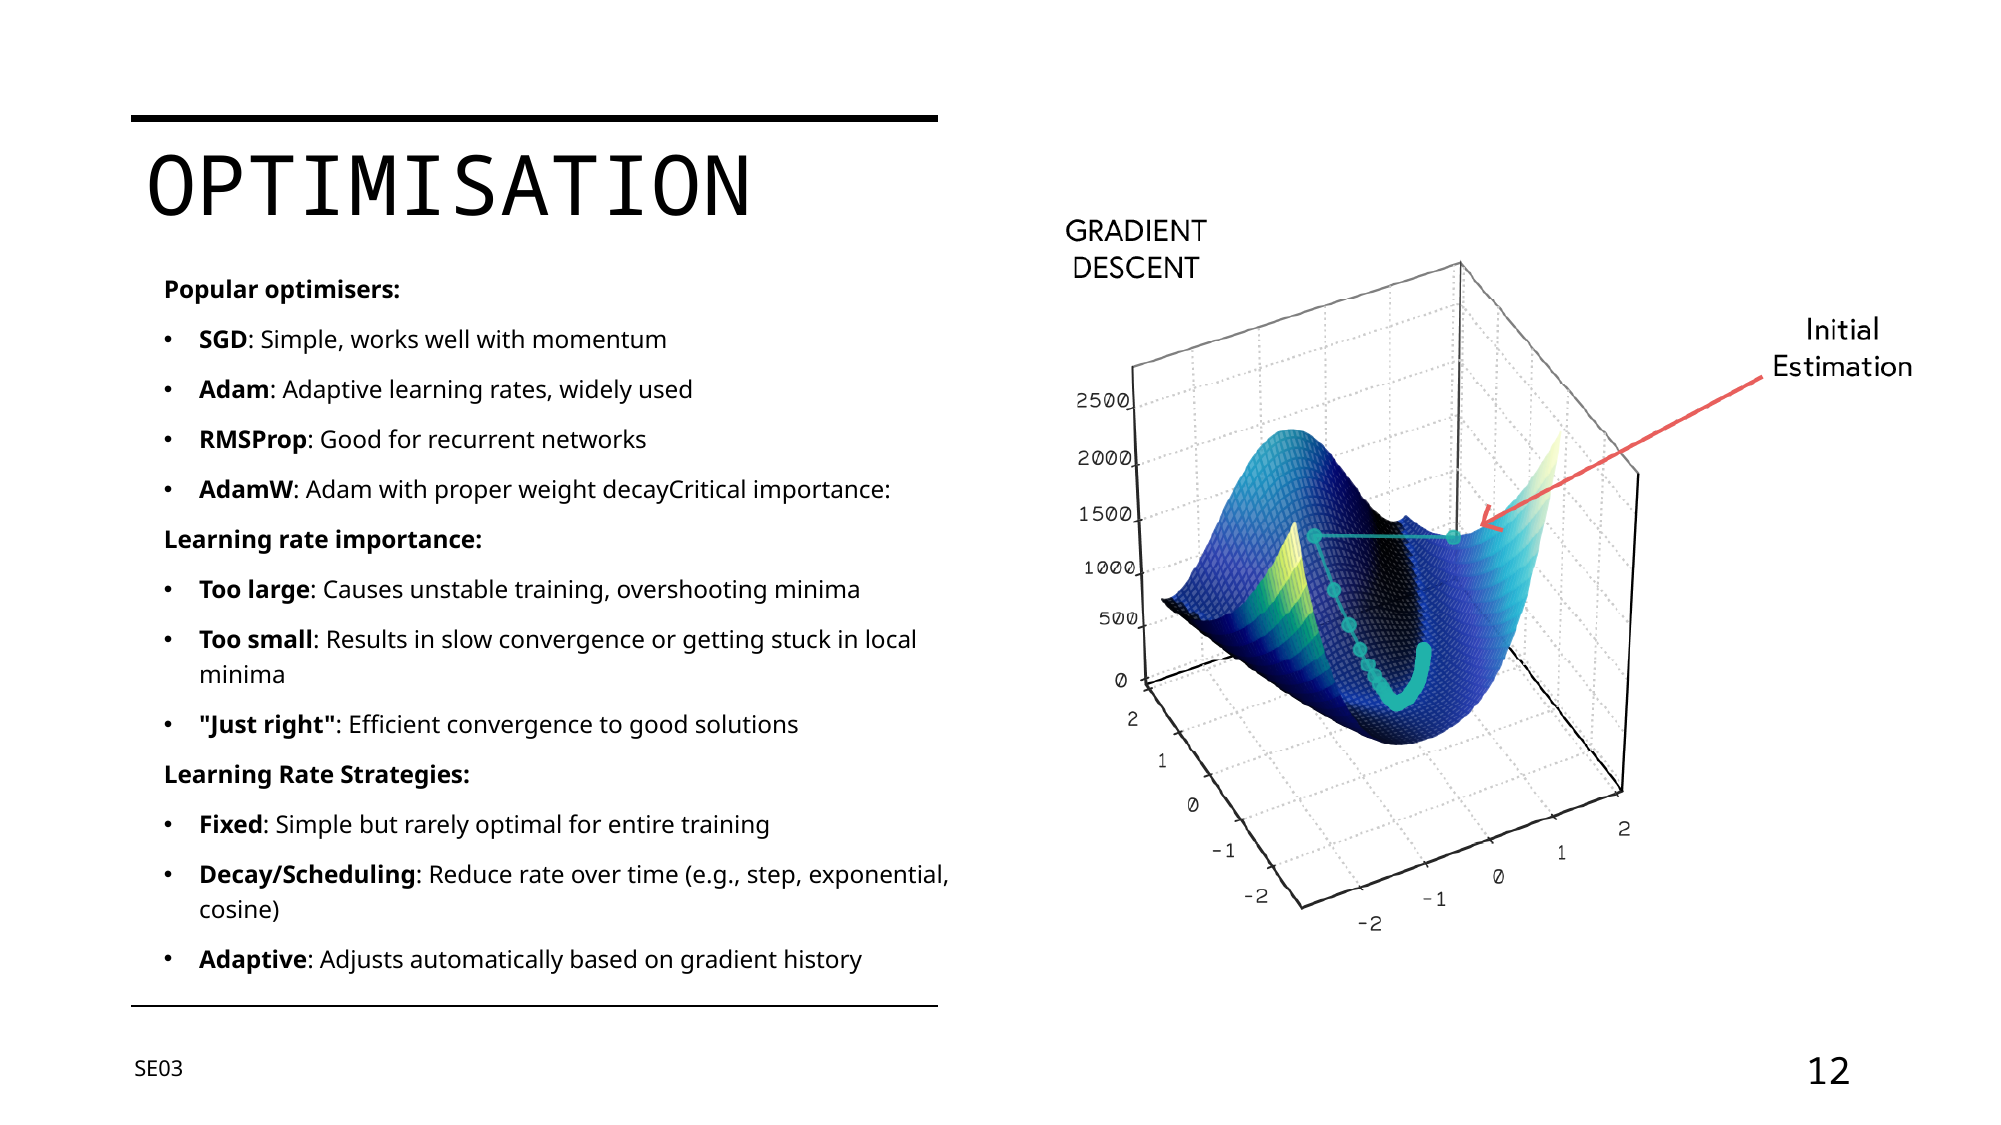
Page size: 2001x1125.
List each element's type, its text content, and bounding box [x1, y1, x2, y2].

text_box SE03 [119, 1038, 865, 1098]
text_box 12 [1791, 1042, 1902, 1103]
text_box OPTIMISATION [131, 124, 847, 376]
picture [1064, 214, 1913, 933]
